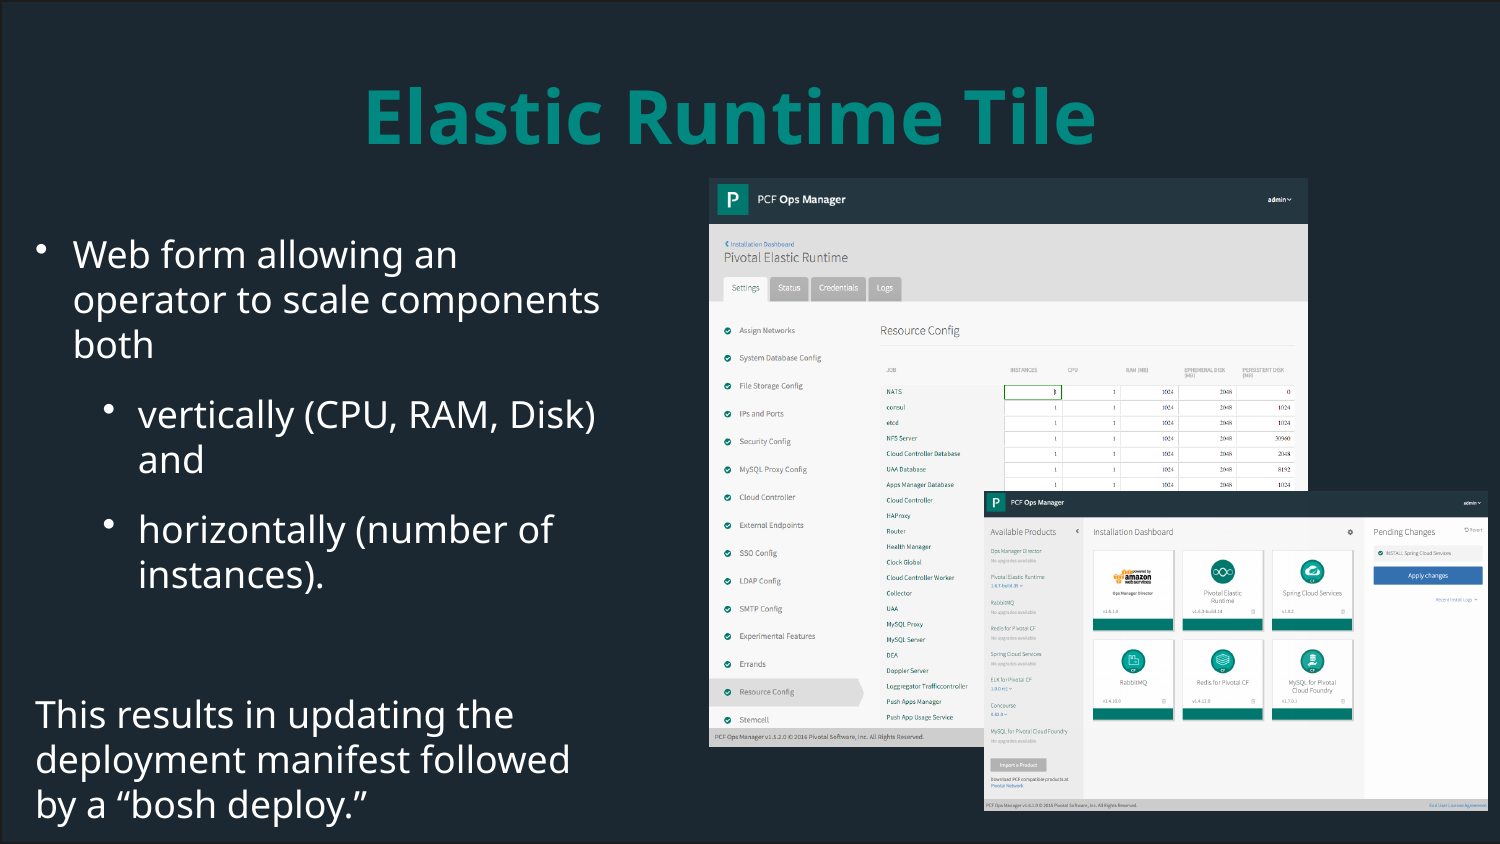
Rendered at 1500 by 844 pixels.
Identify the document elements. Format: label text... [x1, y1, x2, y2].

picture [709, 178, 1488, 811]
text_box Web form allowing an operator to scale components both vertically (CPU, RAM, Disk) and horizontally (number of instances). This results in updating the deployment manifest followed by a “bosh deploy.” [19, 223, 638, 747]
title Elastic Runtime Tile [72, 66, 1389, 163]
